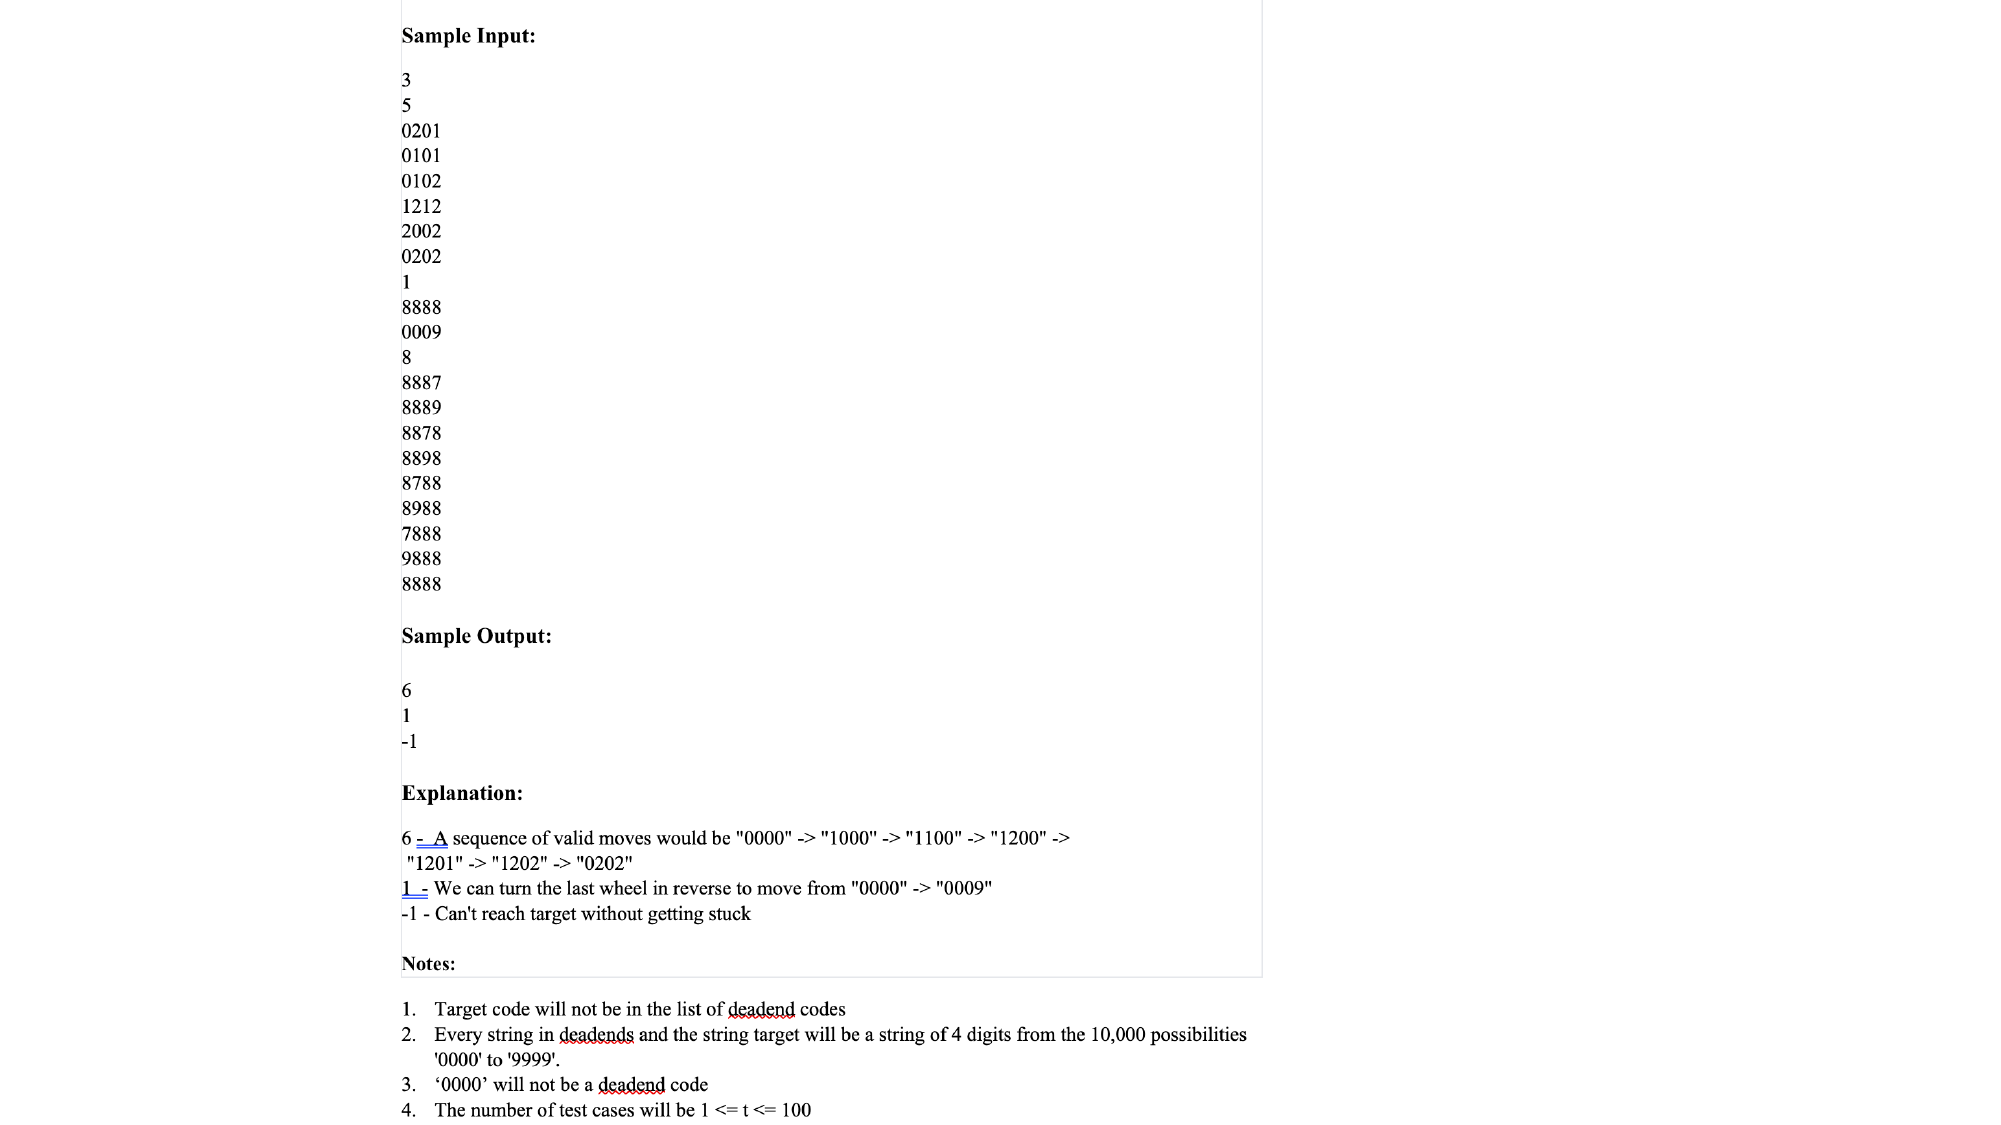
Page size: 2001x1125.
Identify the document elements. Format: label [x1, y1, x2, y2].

picture [338, 0, 1303, 1125]
